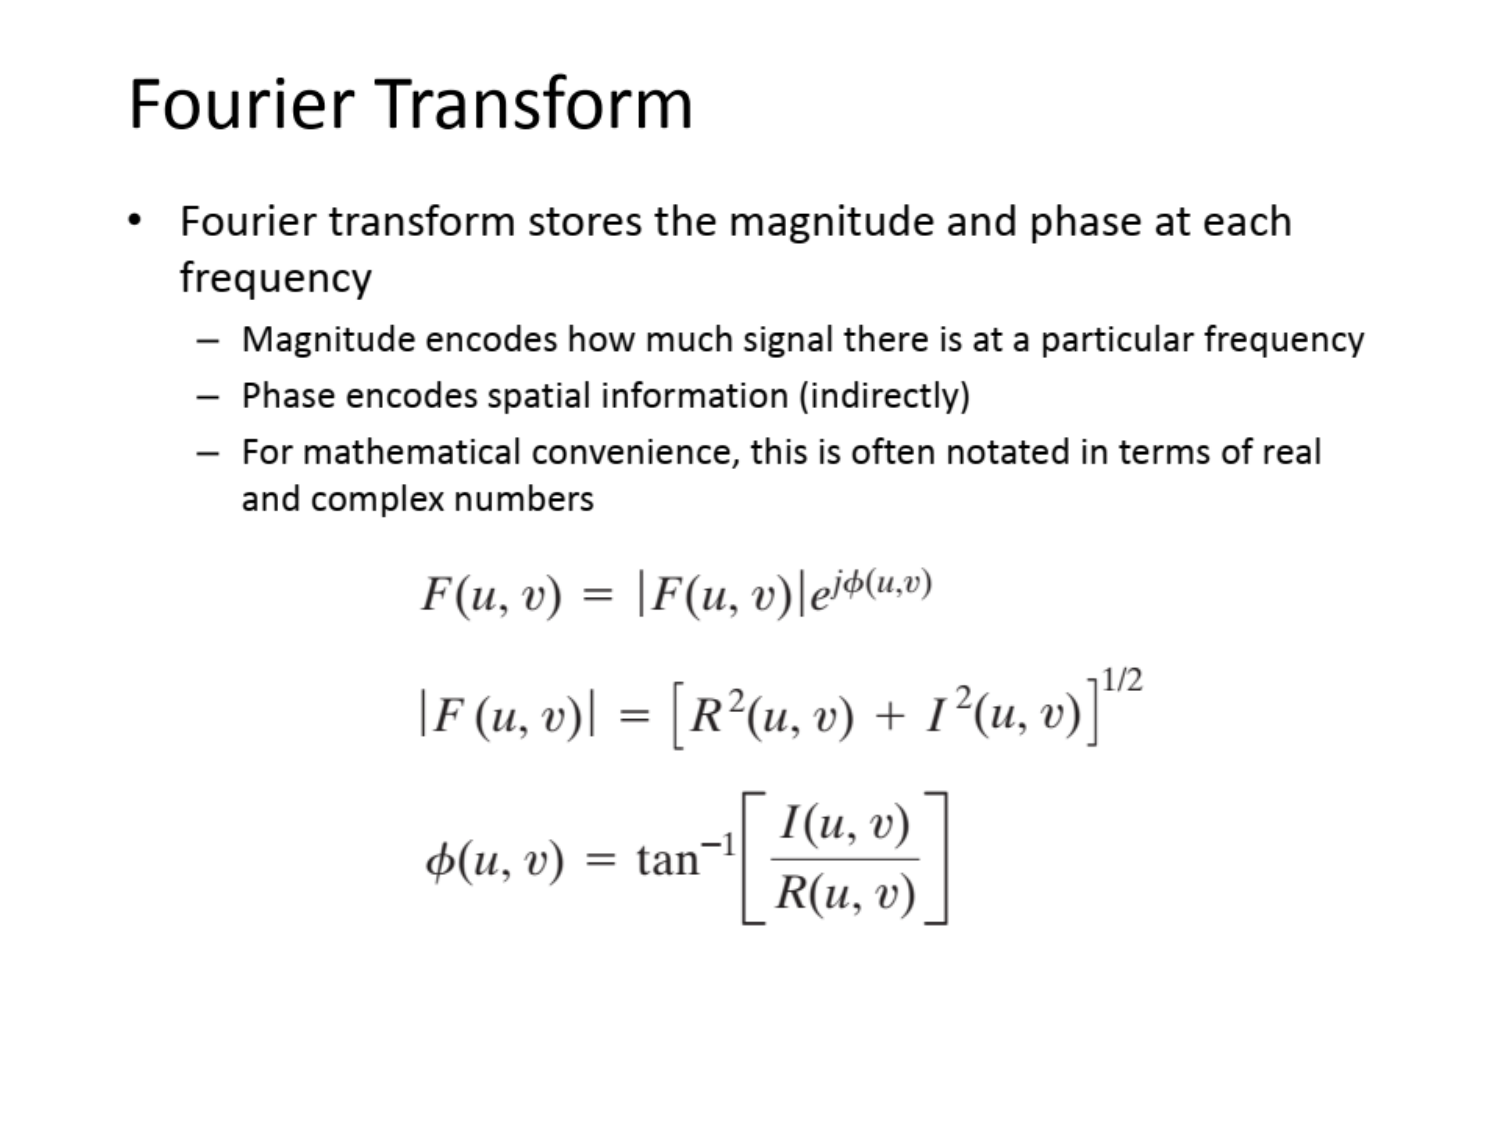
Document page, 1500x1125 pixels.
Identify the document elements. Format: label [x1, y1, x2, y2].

picture [407, 774, 985, 945]
picture [41, 31, 1458, 763]
